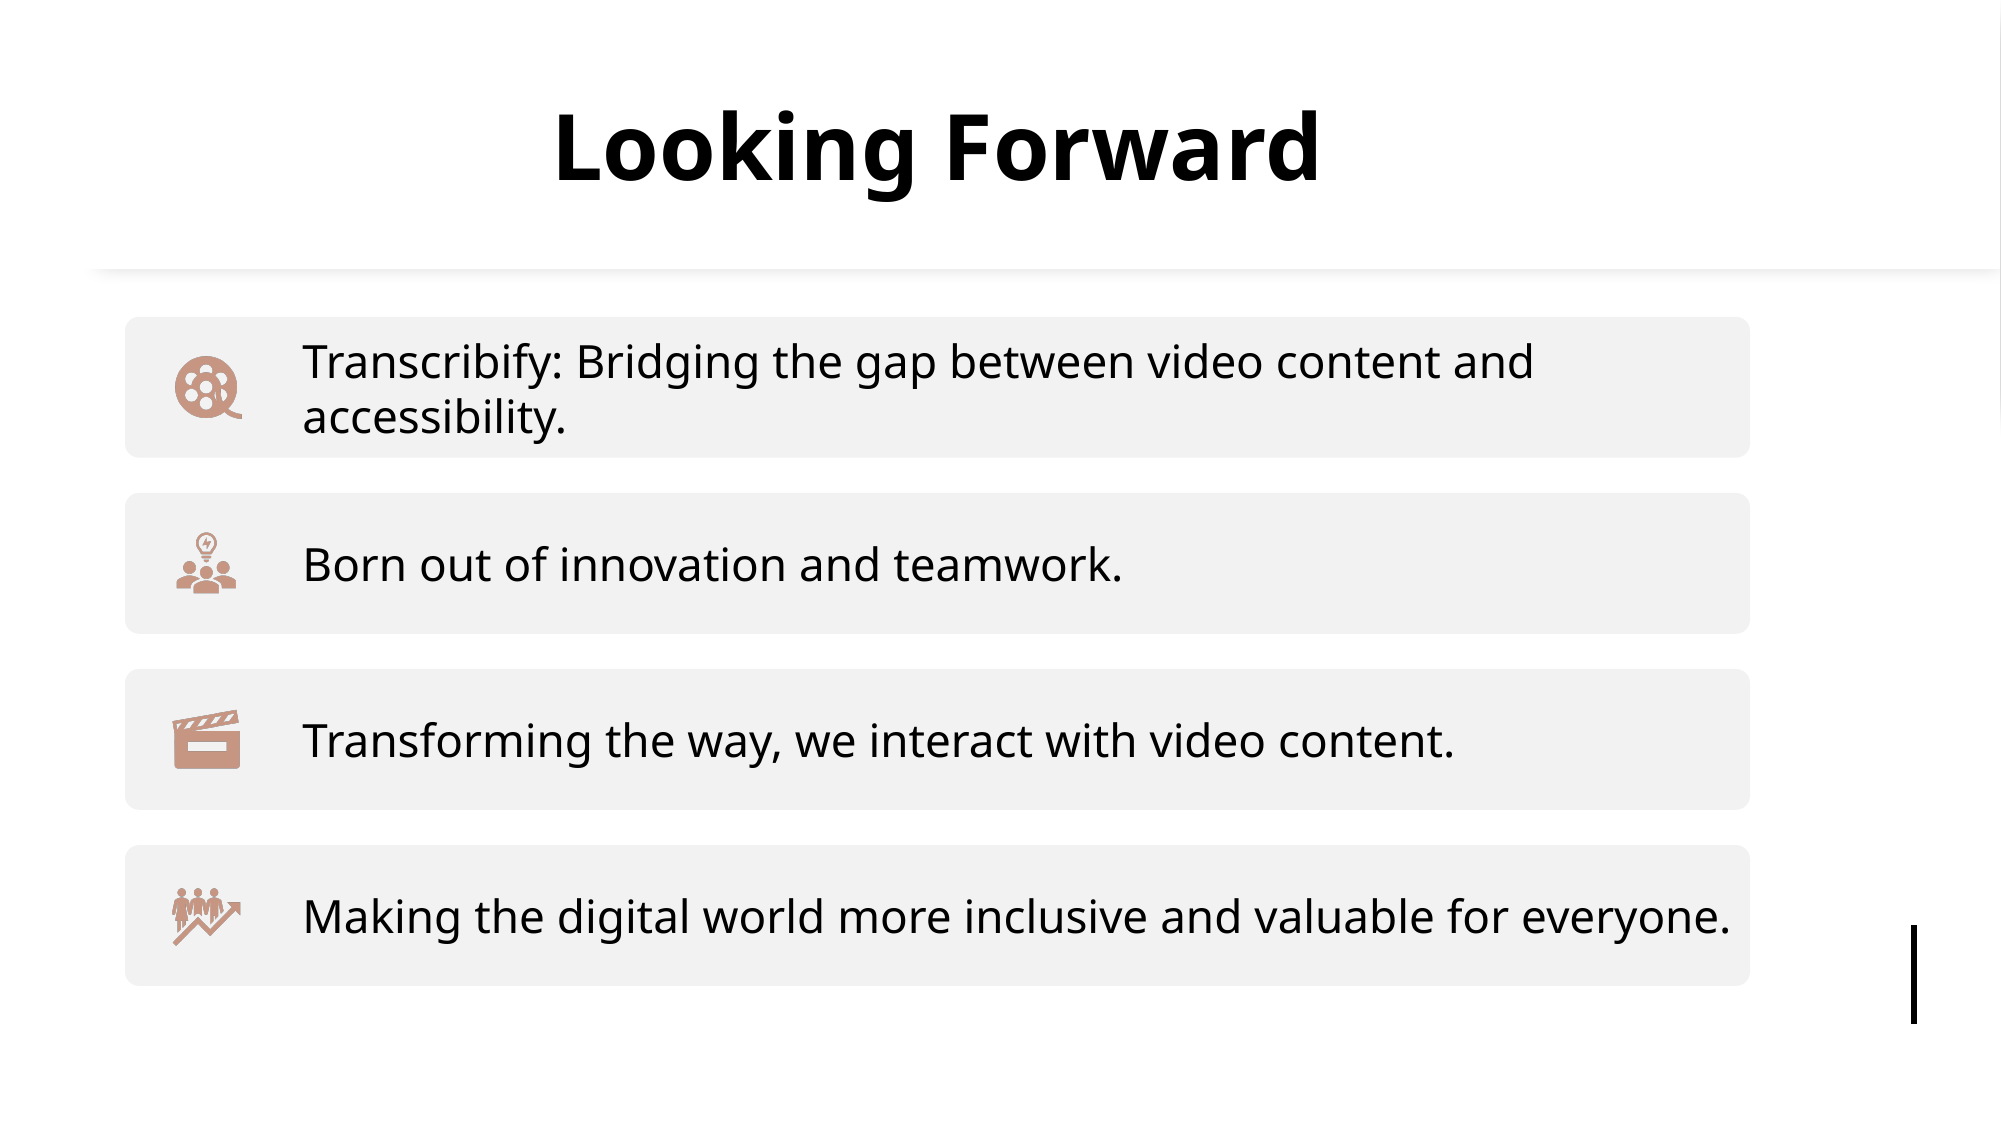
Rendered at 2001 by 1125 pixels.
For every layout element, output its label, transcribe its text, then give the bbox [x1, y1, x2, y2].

title Looking Forward [124, 48, 1750, 239]
text_box [0, 270, 2000, 1125]
text_box [0, 0, 2000, 270]
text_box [124, 316, 1751, 987]
